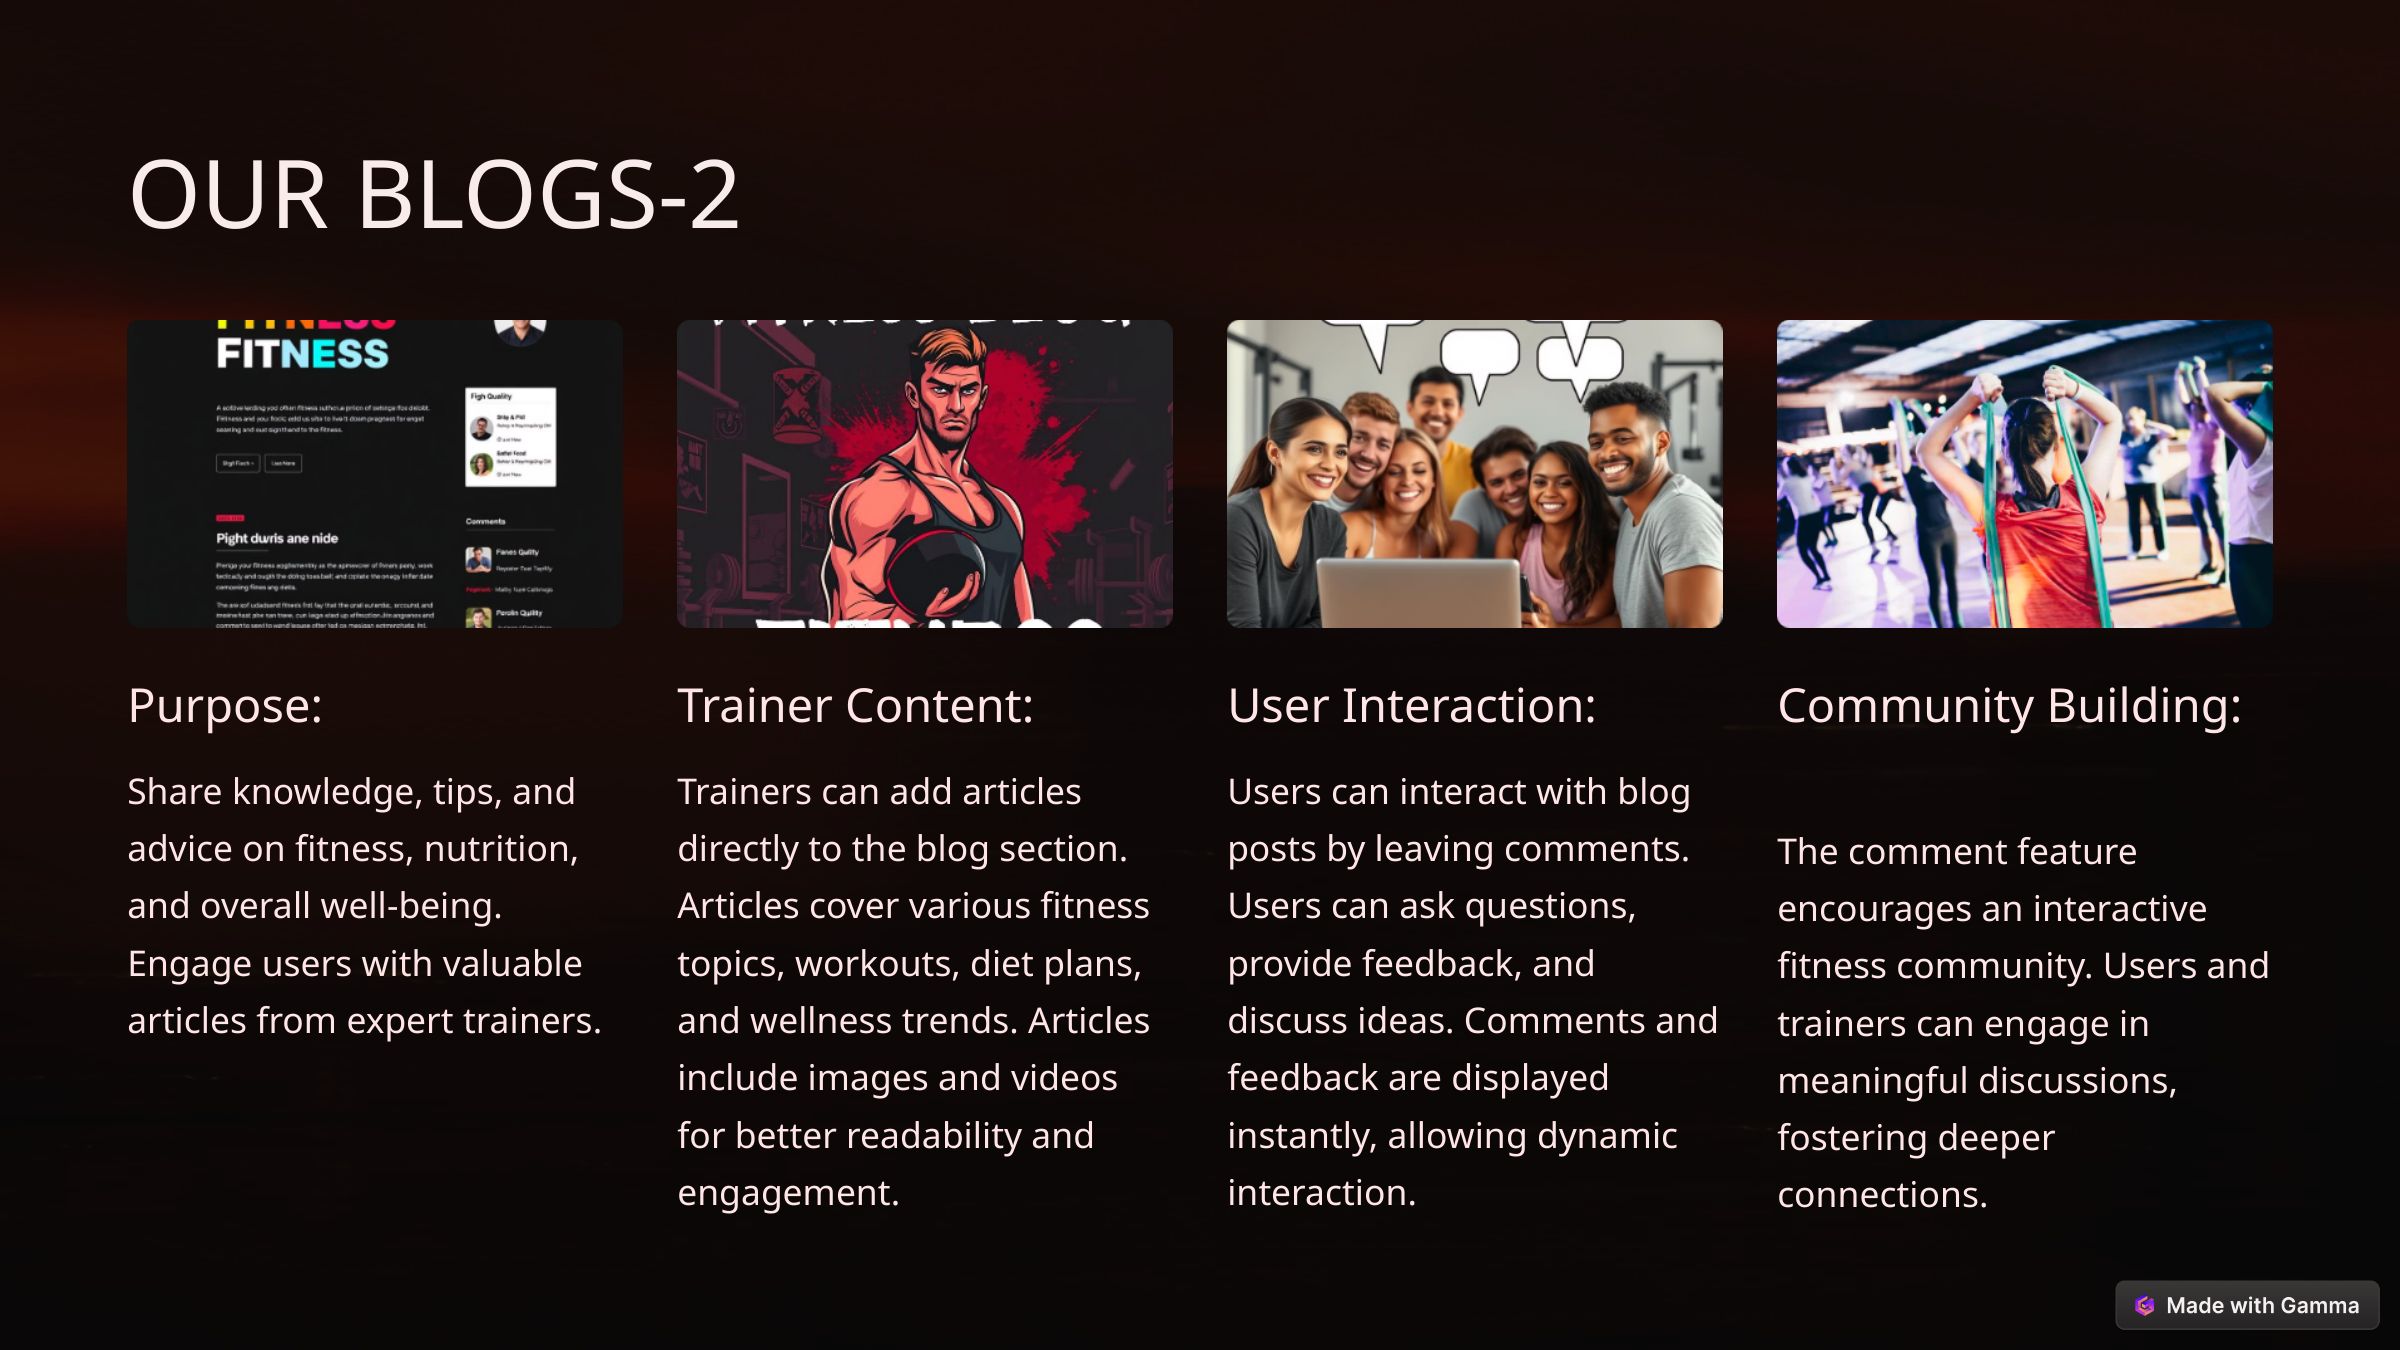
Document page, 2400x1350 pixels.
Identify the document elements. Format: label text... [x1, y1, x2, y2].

picture [127, 320, 623, 628]
text_box Trainers can add articles directly to the blog section. Articles cover various fitness topics, workouts, diet plans, and wellness trends. Articles include images and videos for better readability and engagement. [677, 754, 1173, 1220]
text_box Share knowledge, tips, and advice on fitness, nutrition, and overall well-being. Engage users with valuable articles from expert trainers. [127, 754, 623, 1046]
text_box User Interaction: [1227, 672, 1719, 733]
picture [1227, 320, 1723, 628]
text_box Users can interact with blog posts by leaving comments. Users can ask questions, provide feedback, and discuss ideas. Comments and feedback are displayed instantly, allowing dynamic interaction. [1227, 754, 1723, 1220]
text_box Trainer Content: [677, 672, 1157, 733]
text_box Purpose: [127, 672, 607, 733]
text_box The comment feature encourages an interactive fitness community. Users and trainers can engage in meaningful discussions, fostering deeper connections. [1777, 814, 2273, 1222]
text_box Community Building: [1777, 672, 2273, 793]
picture [2106, 1271, 2389, 1339]
picture [677, 320, 1173, 628]
text_box OUR BLOGS-2 [127, 128, 1085, 249]
picture [1777, 320, 2273, 628]
